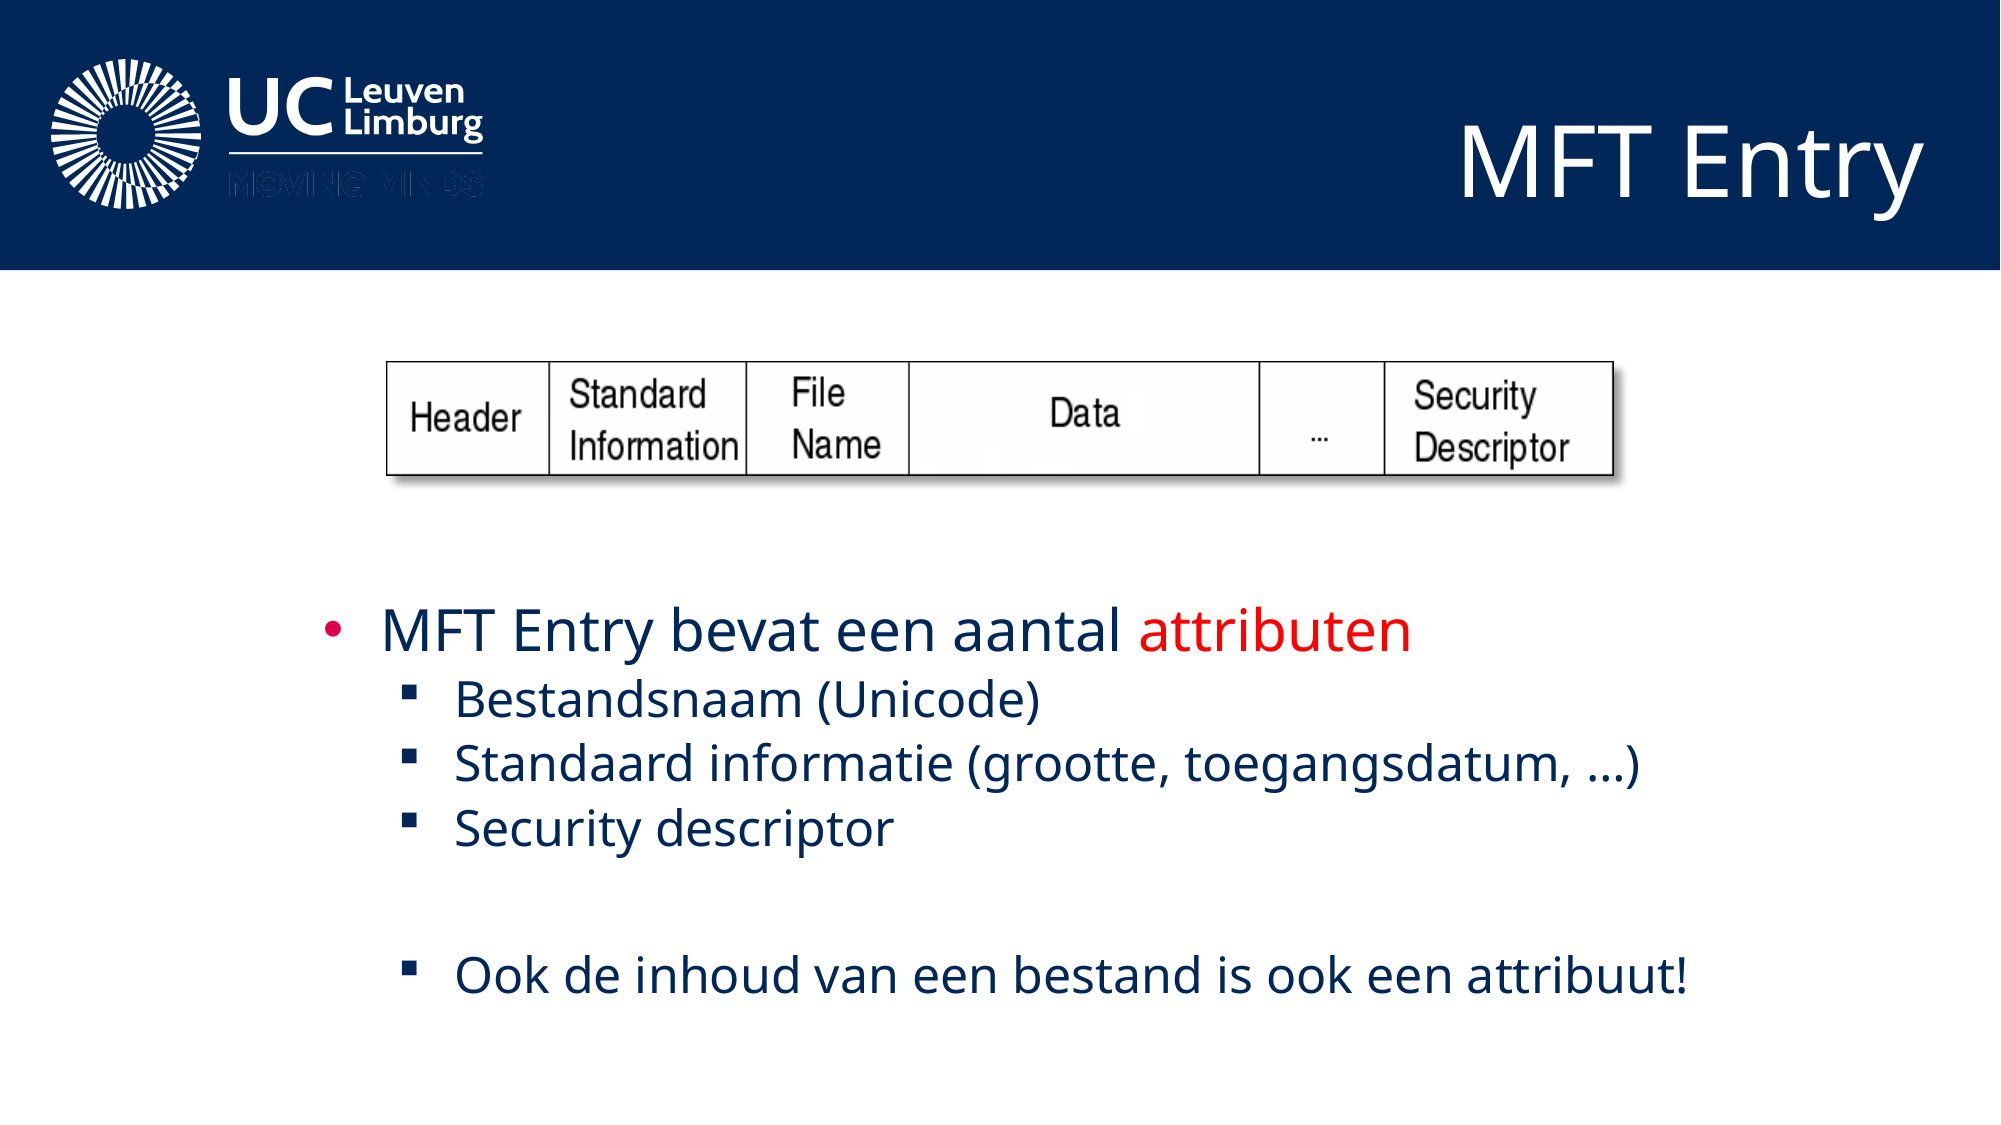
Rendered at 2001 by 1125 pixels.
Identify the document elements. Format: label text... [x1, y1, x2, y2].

picture [51, 59, 307, 209]
picture [386, 361, 1614, 476]
list MFT Entry bevat een aantal attributen Bestandsnaam (Unicode) Standaard informatie (grootte, toegangsdatum, …) Security descriptor Ook de inhoud van een bestand is ook een attribuut! [307, 593, 1940, 1094]
title MFT Entry [307, 59, 1940, 271]
